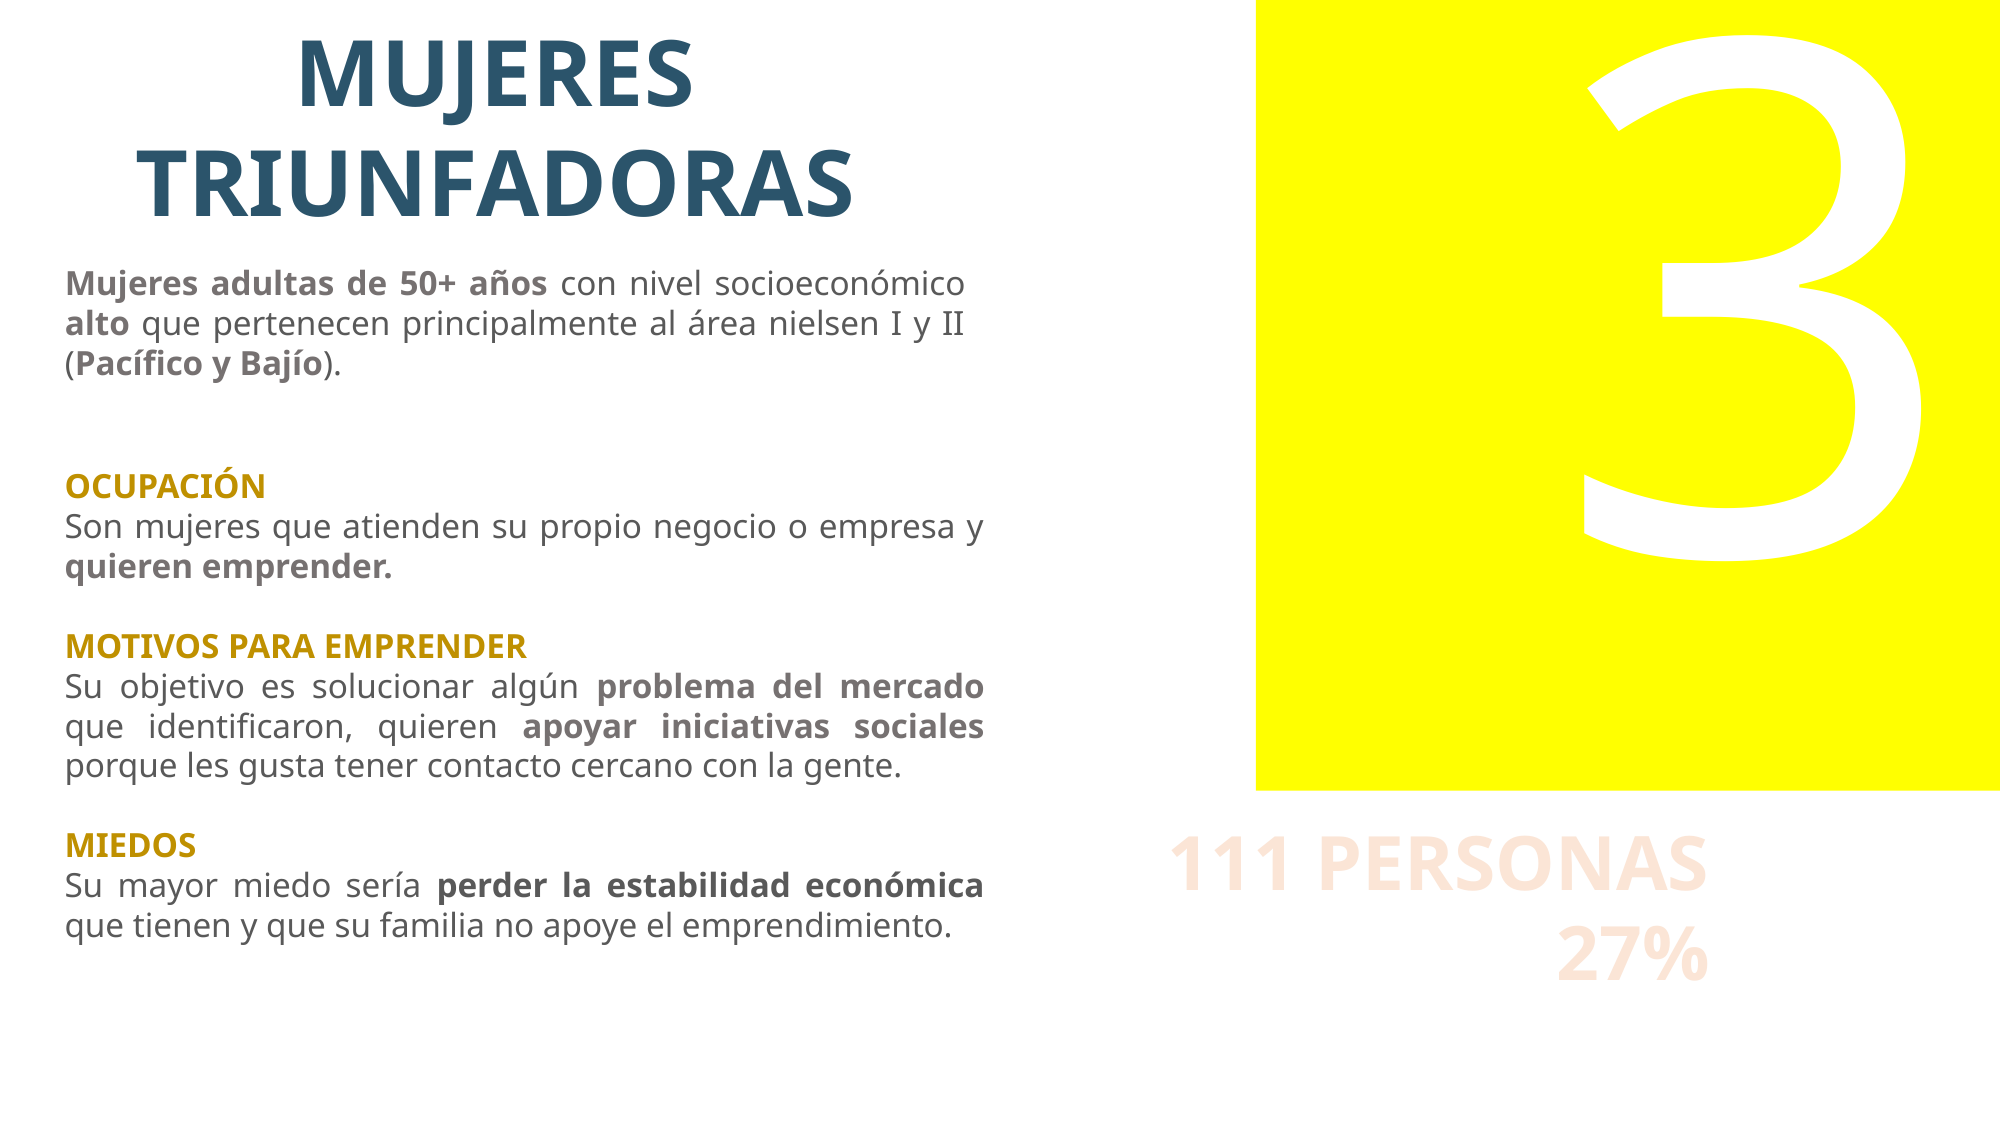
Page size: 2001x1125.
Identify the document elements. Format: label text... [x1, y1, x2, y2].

text_box 3 [1255, 0, 2000, 792]
text_box OCUPACIÓN Son mujeres que atienden su propio negocio o empresa y quieren emprender. MOTIVOS PARA EMPRENDER Su objetivo es solucionar algún problema del mercado que identificaron, quieren apoyar iniciativas sociales porque les gusta tener contacto cercano con la gente. MIEDOS Su mayor miedo sería perder la estabilidad económica que tienen y que su familia no apoye el emprendimiento. [49, 457, 1000, 1125]
text_box 111 PERSONAS 27% [1152, 807, 1725, 1003]
text_box MUJERES TRIUNFADORAS [29, 7, 961, 242]
text_box Mujeres adultas de 50+ años con nivel socioeconómico alto que pertenecen principalmente al área nielsen I y II (Pacífico y Bajío). [49, 254, 981, 389]
